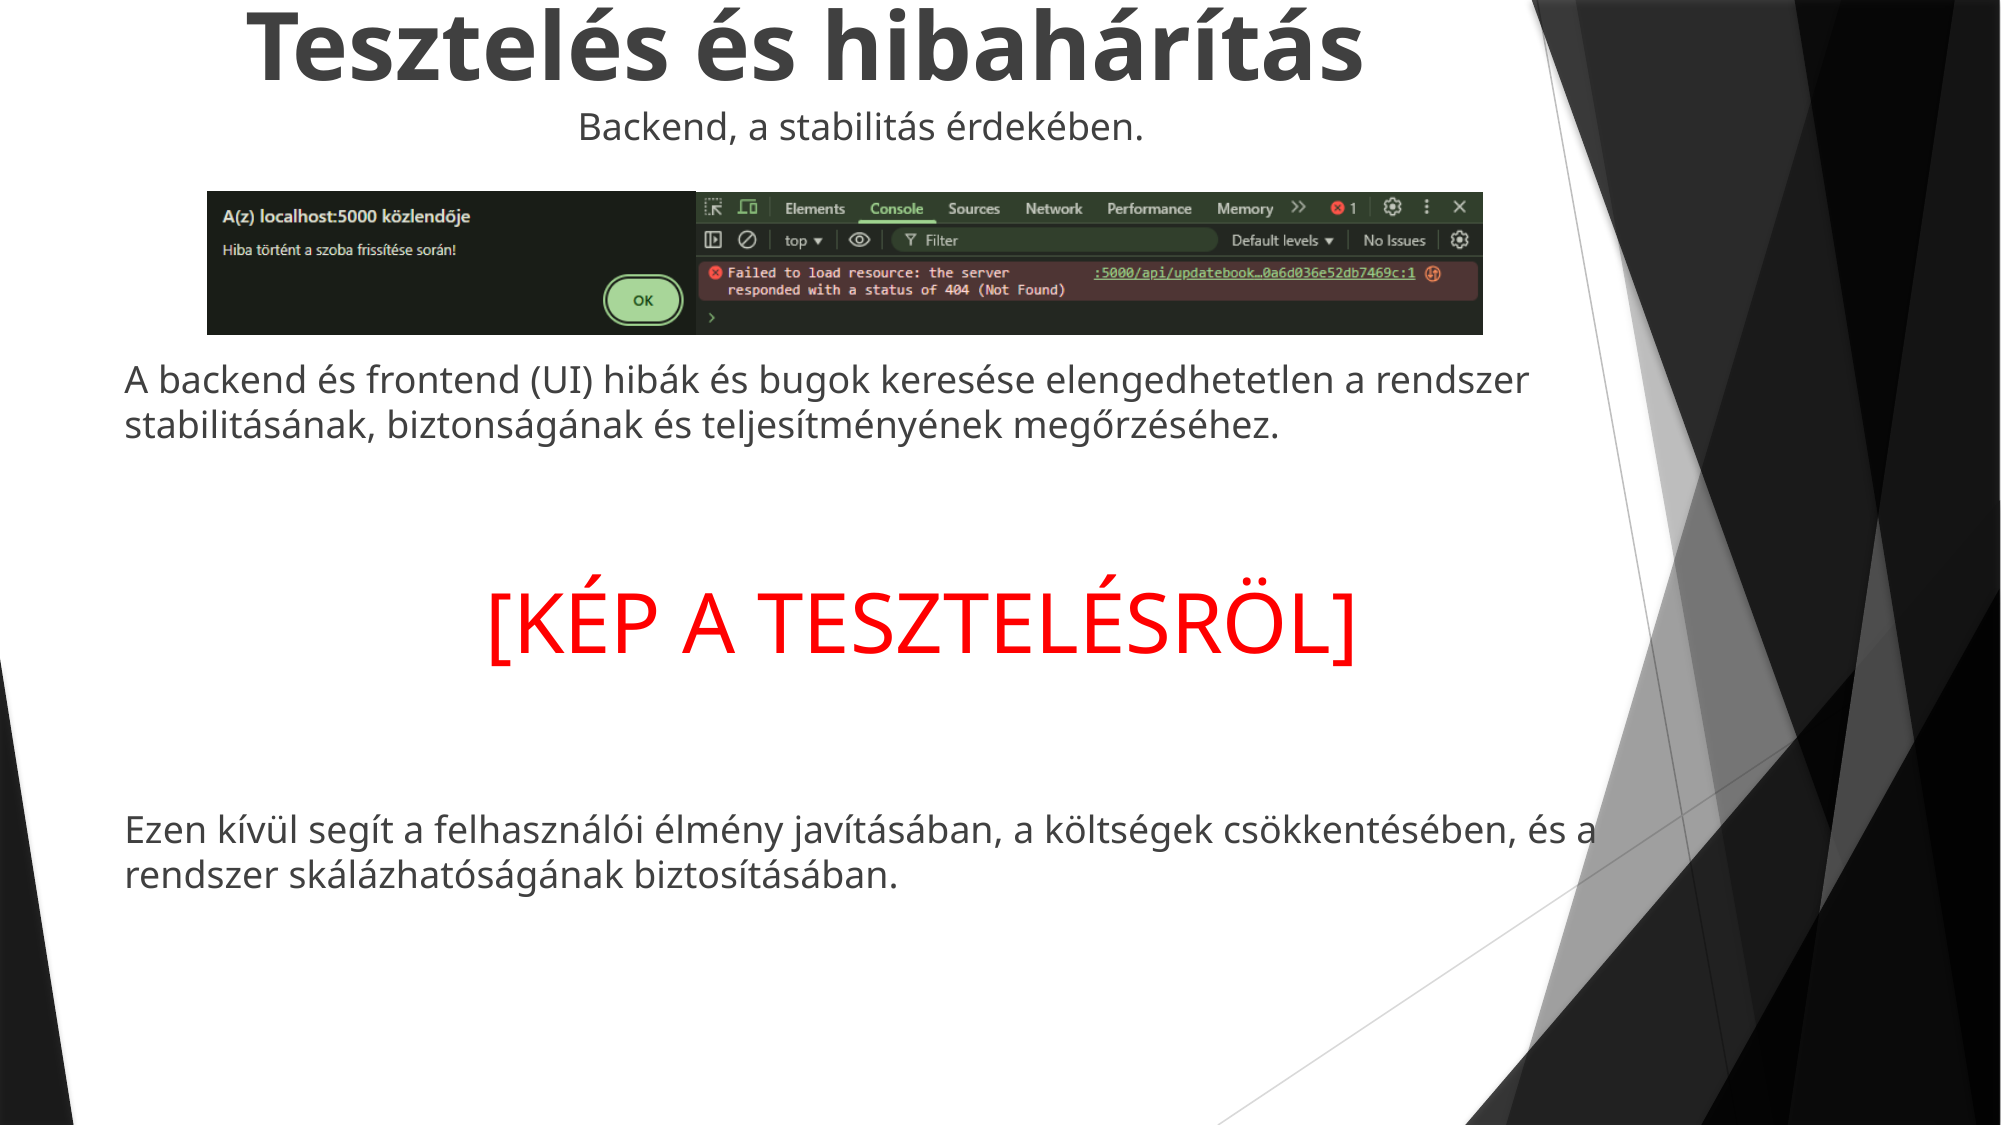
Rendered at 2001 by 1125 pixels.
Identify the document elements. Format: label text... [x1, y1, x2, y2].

text_box Backend, a stabilitás érdekében. [562, 95, 1316, 156]
list A backend és frontend (UI) hibák és bugok keresése elengedhetetlen a rendszer stabilitásának, biztonságának és teljesítményének megőrzéséhez. Ezen kívül segít a felhasználói élmény javításában, a költségek csökkentésében, és a rendszer skálázhatóságának biztosításában. [109, 348, 1663, 1060]
text_box [KÉP A TESZTELÉSRÖL] [470, 562, 1375, 678]
text_box Tesztelés és hibahárítás [230, 0, 1505, 249]
picture [206, 191, 1483, 336]
